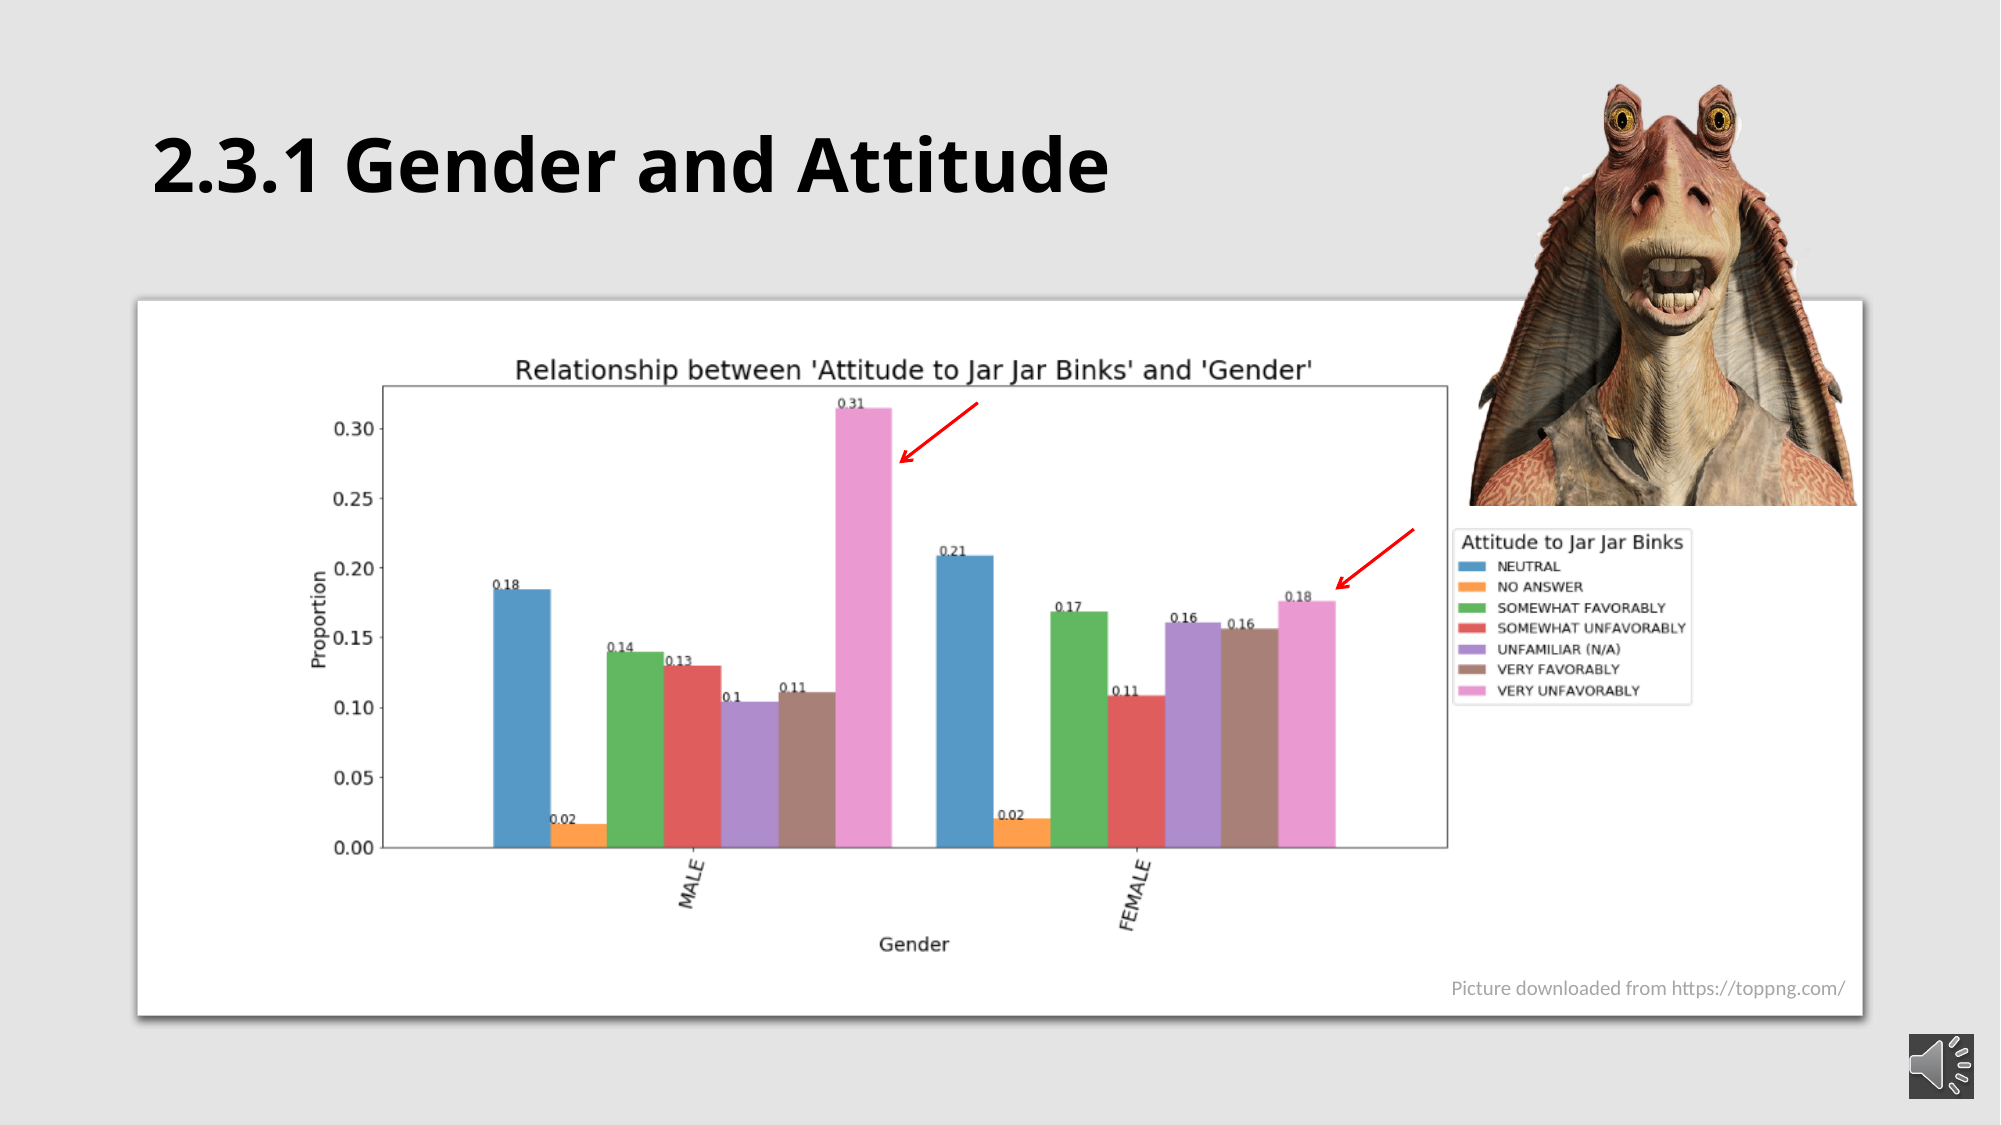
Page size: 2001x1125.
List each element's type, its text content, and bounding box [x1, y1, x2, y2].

picture [1908, 1033, 1975, 1100]
text_box 2.3.1 Gender and Attitude [137, 59, 1863, 278]
text_box [136, 299, 1863, 1017]
text_box [0, 0, 2000, 1125]
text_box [1335, 529, 1414, 590]
text_box Picture downloaded from https://toppng.com/ [1436, 966, 1861, 1007]
picture [302, 82, 1859, 963]
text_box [899, 402, 978, 464]
